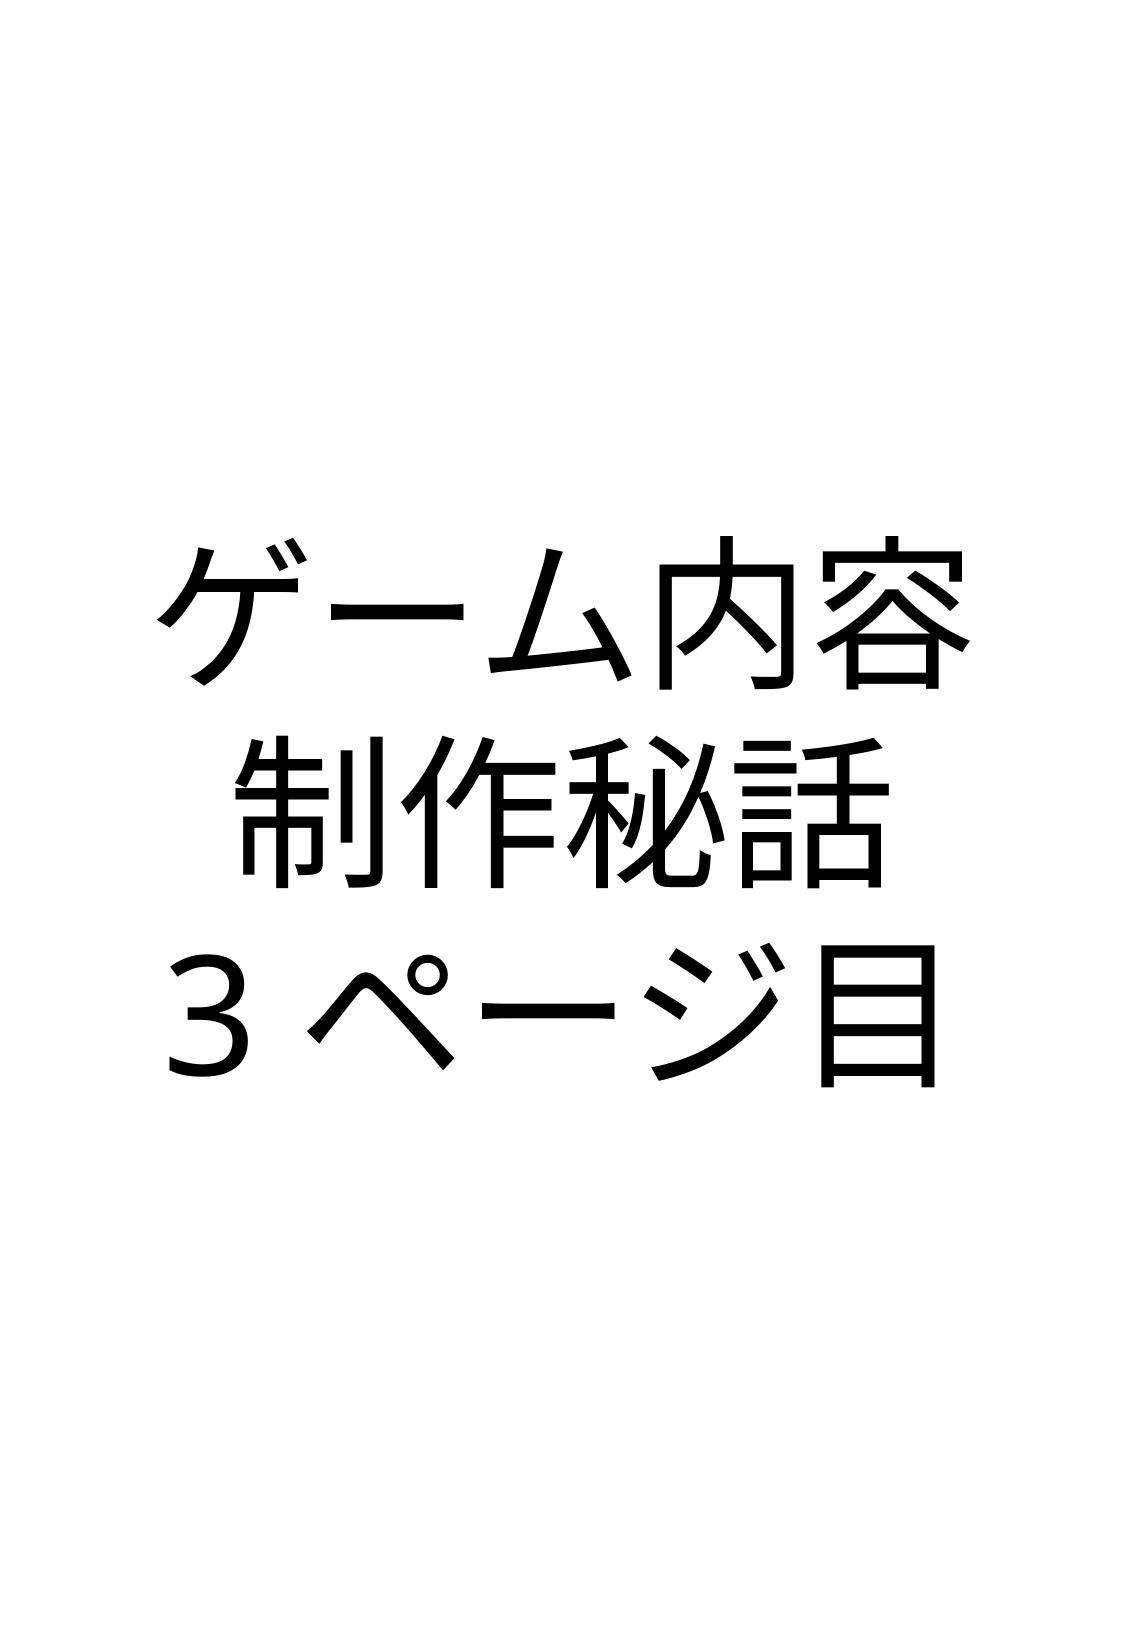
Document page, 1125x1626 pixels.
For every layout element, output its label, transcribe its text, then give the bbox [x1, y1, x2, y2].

text_box ゲーム内容 制作秘話 3ページ目 [133, 501, 992, 1117]
